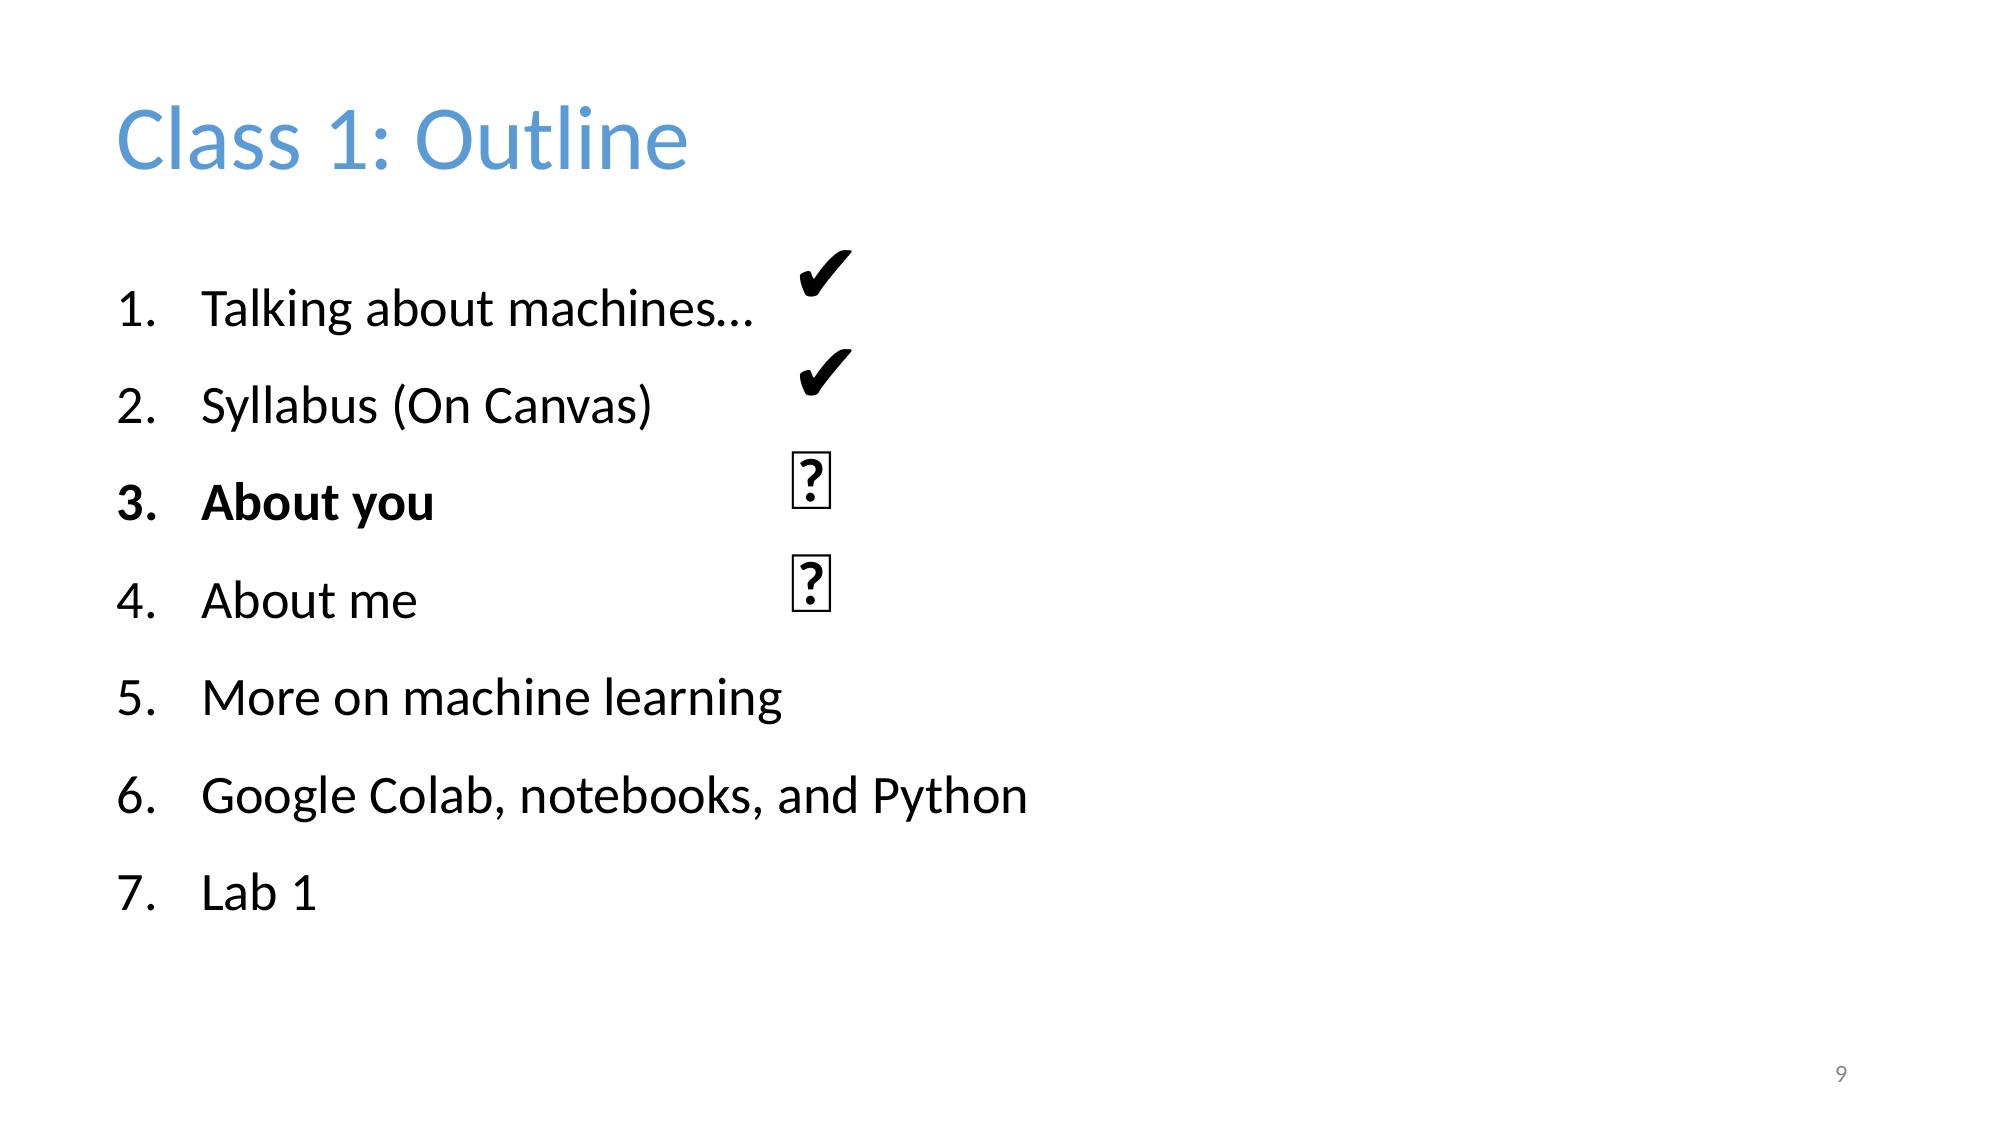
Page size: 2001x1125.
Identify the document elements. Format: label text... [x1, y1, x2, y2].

text_box ✔ [775, 303, 897, 437]
text_box ✔ [775, 204, 897, 303]
text_box Class 1: Outline [101, 47, 1602, 231]
slide_number ‹#› [1412, 1042, 1863, 1103]
text_box 👈 [775, 437, 897, 645]
text_box Talking about machines… Syllabus (On Canvas) About you About me More on machine learning Google Colab, notebooks, and Python Lab 1 [101, 231, 1602, 1124]
